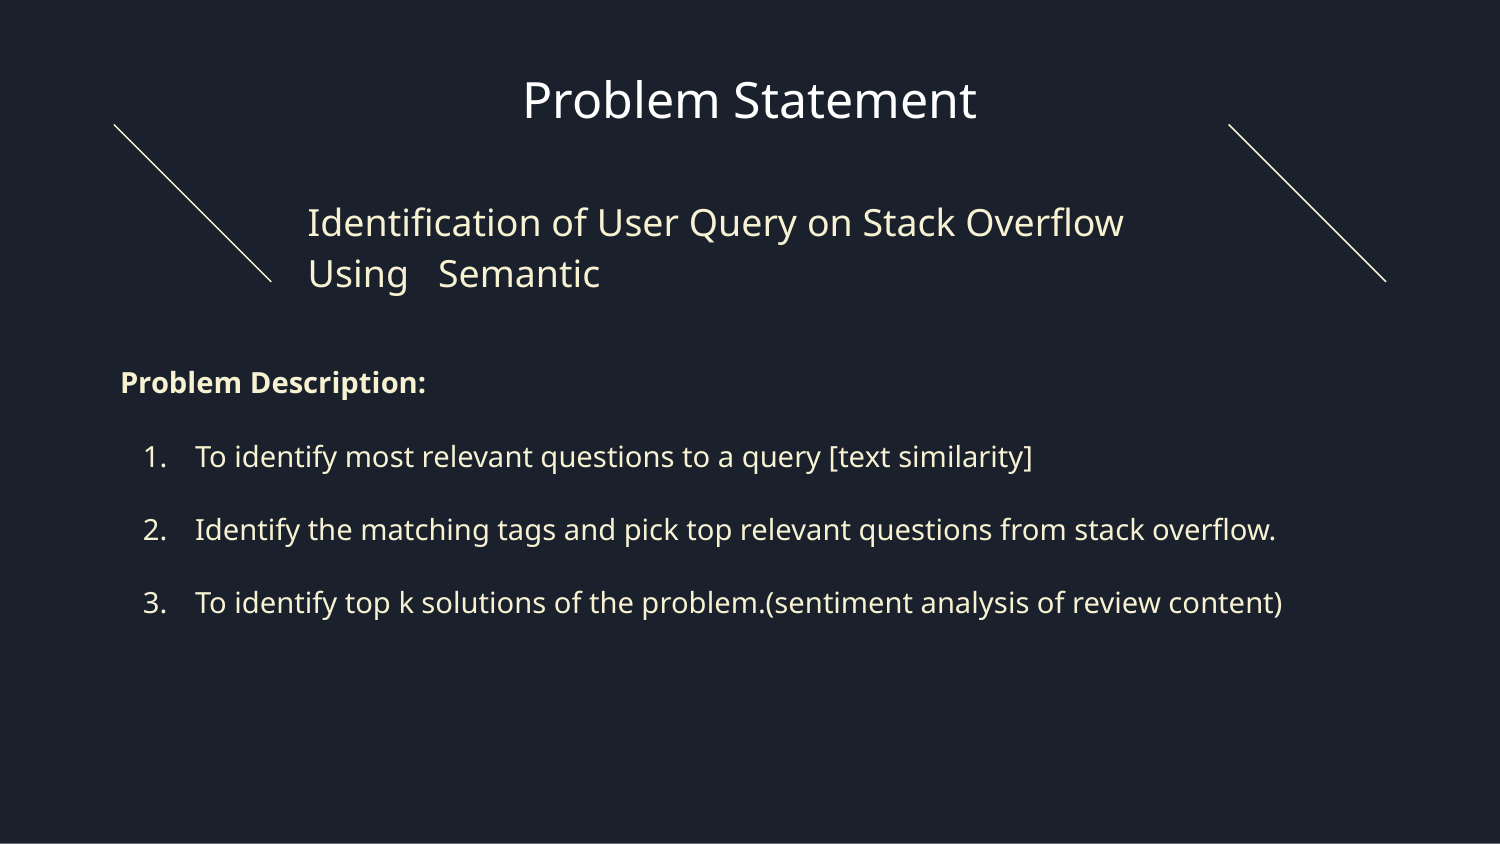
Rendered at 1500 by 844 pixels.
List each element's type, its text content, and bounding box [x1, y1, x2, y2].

title Problem Statement [302, 19, 1198, 177]
list Problem Description: To identify most relevant questions to a query [text similarity] Identify the matching tags and pick top relevant questions from stack overflow. To identify top k solutions of the problem.(sentiment analysis of review content) [105, 344, 1325, 811]
list Identification of User Query on Stack Overflow Using Semantic [292, 176, 1189, 305]
